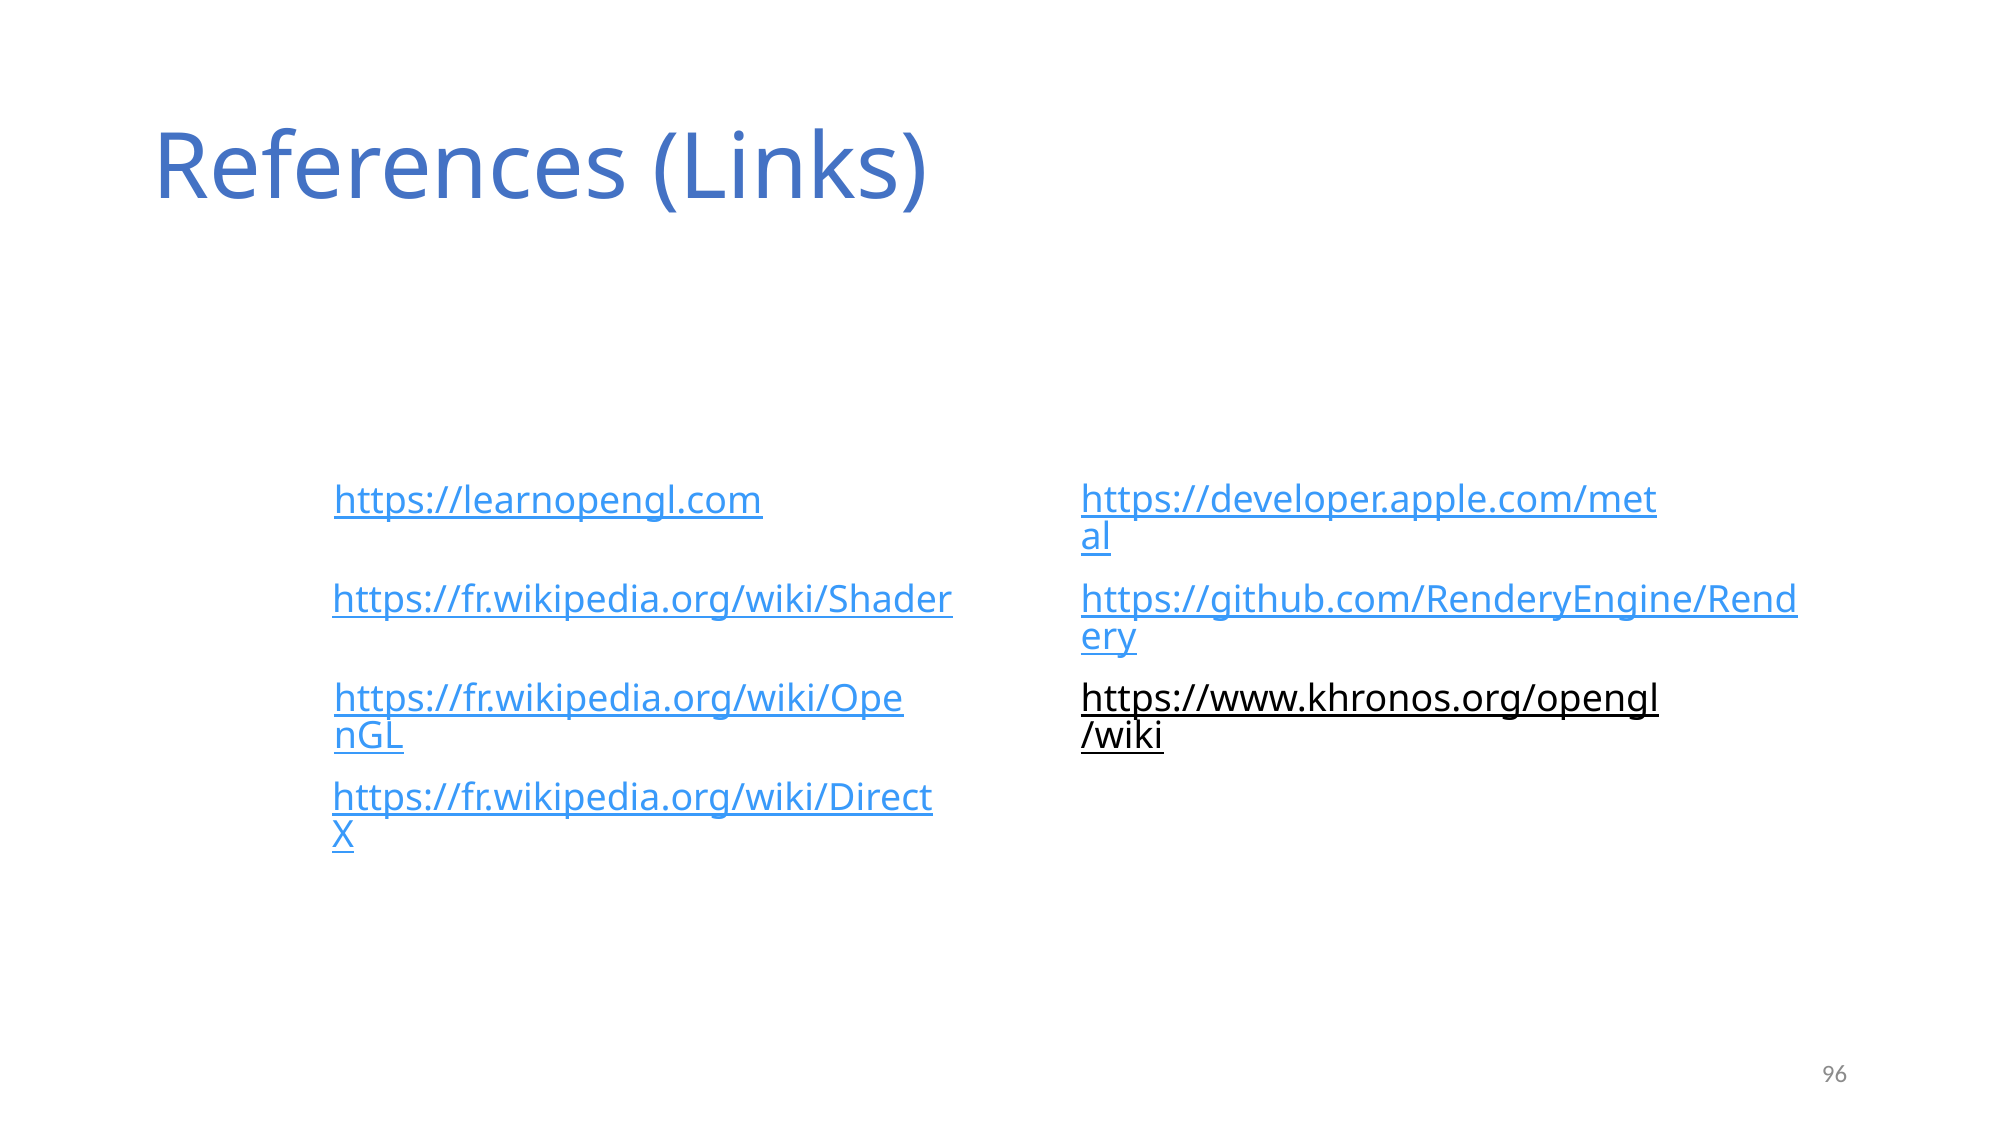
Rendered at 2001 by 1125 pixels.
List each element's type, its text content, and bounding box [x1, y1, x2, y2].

text_box https://www.khronos.org/opengl/wiki [1065, 666, 1683, 823]
text_box https://fr.wikipedia.org/wiki/OpenGL [318, 666, 936, 733]
text_box https://fr.wikipedia.org/wiki/Shader [317, 567, 970, 634]
text_box https://github.com/RenderyEngine/Rendery [1065, 567, 1819, 633]
title References (Links) [137, 59, 1863, 278]
text_box https://learnopengl.com [318, 468, 806, 535]
slide_number 96 [1412, 1042, 1863, 1103]
text_box https://fr.wikipedia.org/wiki/DirectX [317, 765, 970, 831]
text_box https://developer.apple.com/metal [1065, 467, 1683, 534]
